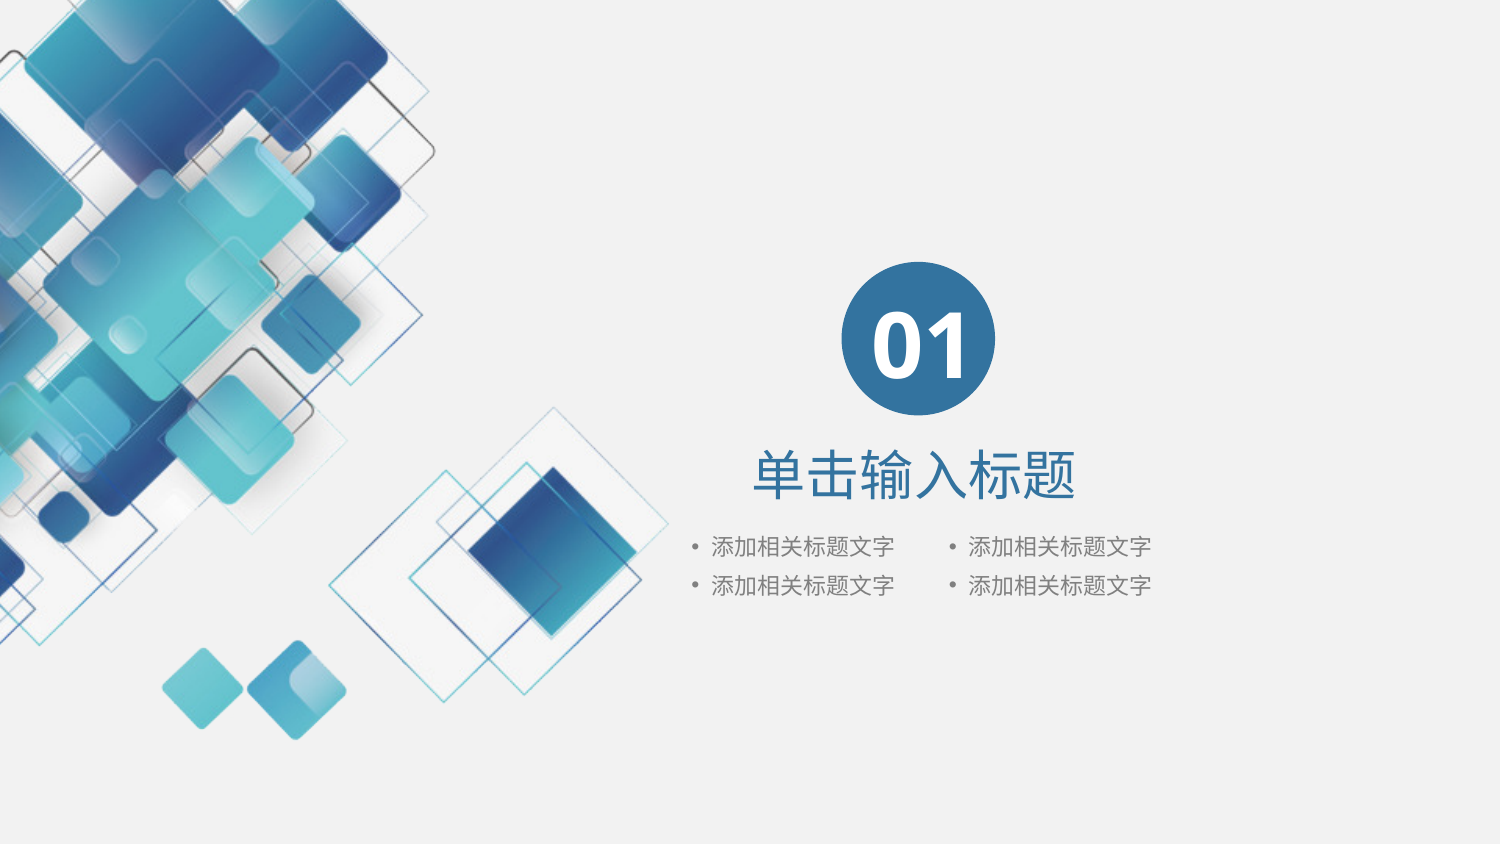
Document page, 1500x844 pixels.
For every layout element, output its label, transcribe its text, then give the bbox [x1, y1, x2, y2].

text_box 添加相关标题文字 [948, 532, 1154, 561]
text_box 添加相关标题文字 [744, 532, 896, 561]
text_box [840, 261, 1008, 416]
text_box 添加相关标题文字 [948, 571, 1154, 599]
picture [0, 0, 739, 753]
text_box 单击输入标题 [744, 440, 1100, 506]
text_box 添加相关标题文字 [744, 571, 896, 599]
